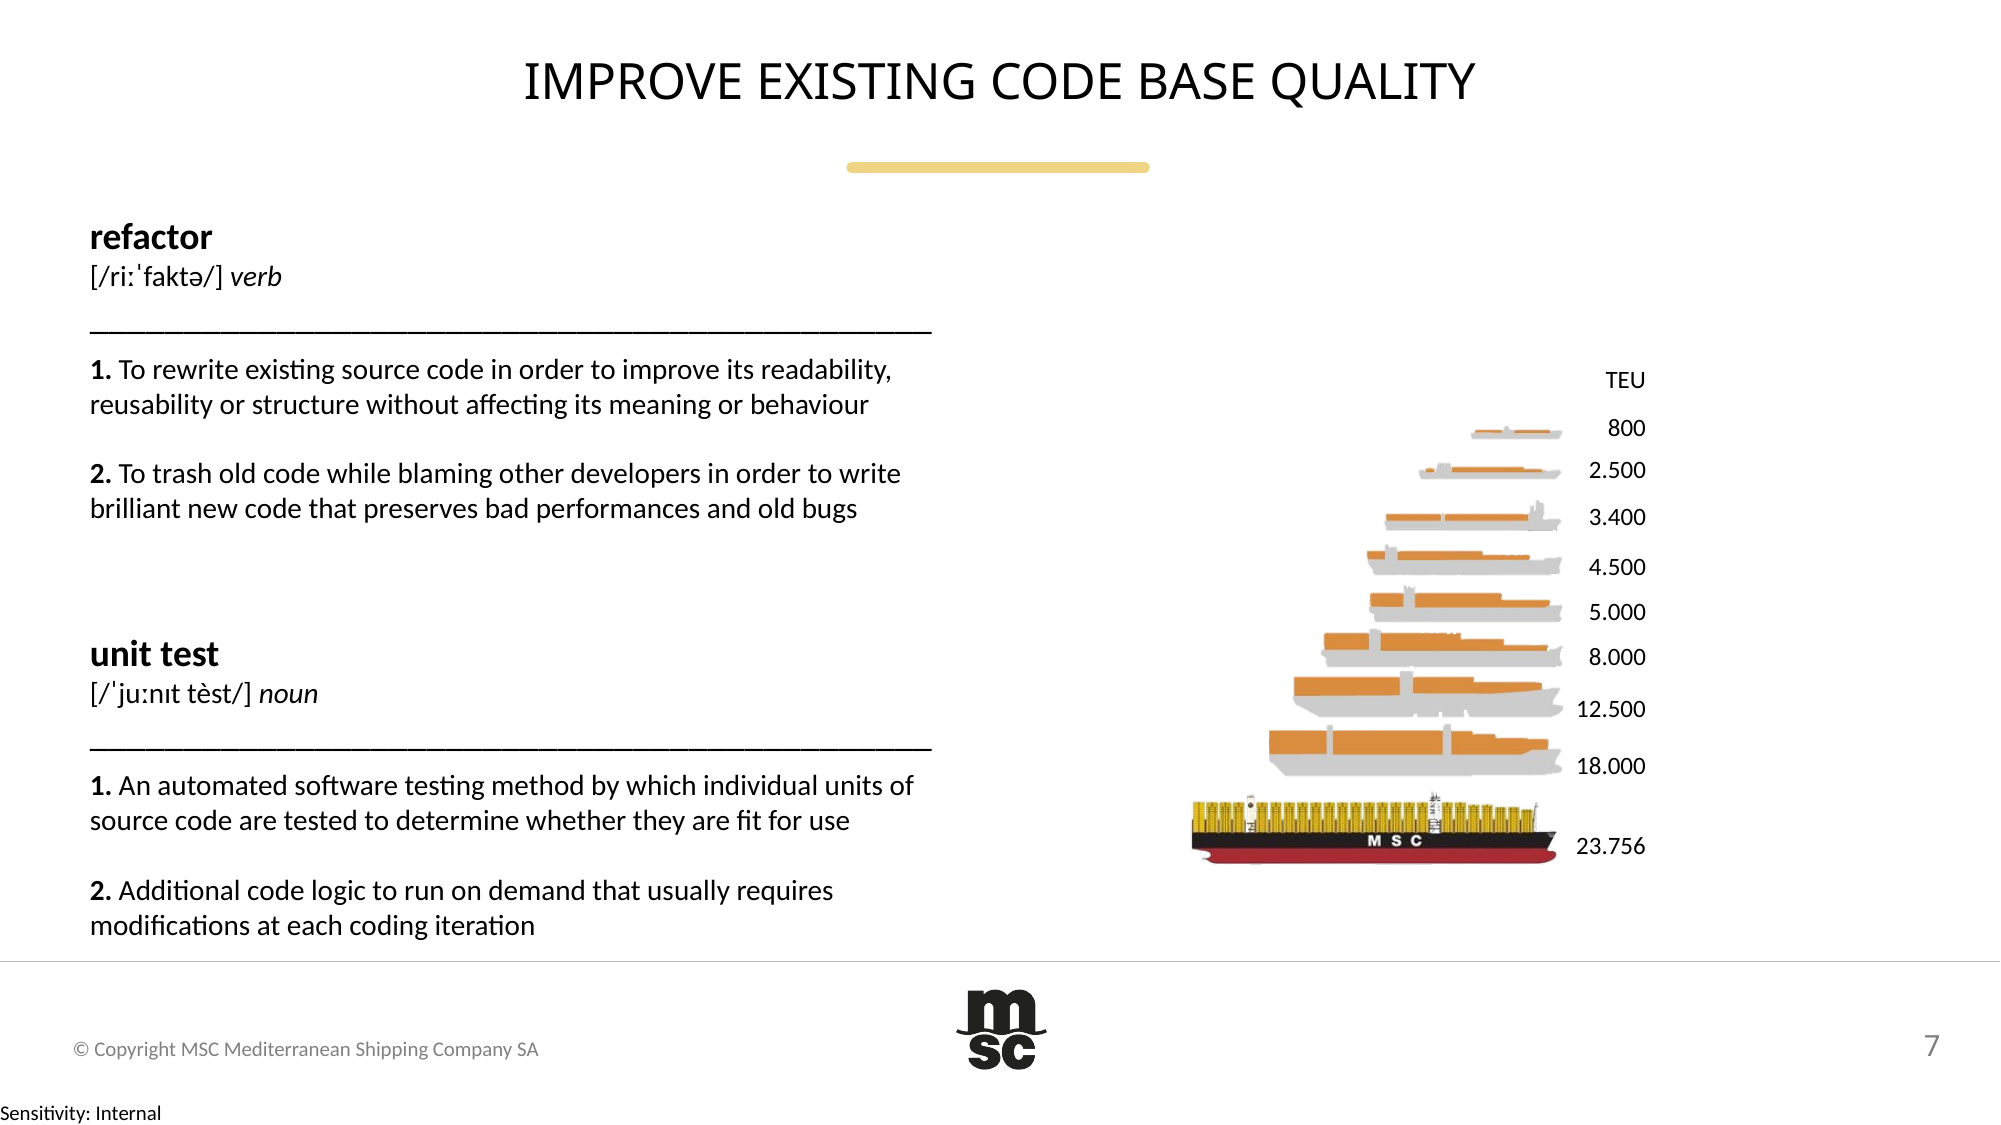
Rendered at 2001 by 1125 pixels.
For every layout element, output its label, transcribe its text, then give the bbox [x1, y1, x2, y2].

slide_number 7 [1879, 1019, 1956, 1070]
text_box unit test [/ˈjuːnɪt tèst/] noun _____________________________________________ 1. An automated software testing method by which individual units of source code are tested to determine whether they are fit for use 2. Additional code logic to run on demand that usually requires modifications at each coding iteration [74, 621, 954, 949]
title Improve existing code base quality [68, 0, 1931, 168]
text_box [1169, 355, 1779, 888]
footer © Copyright MSC Mediterranean Shipping Company SA [57, 1027, 663, 1079]
picture [932, 955, 1071, 1105]
text_box refactor [/riːˈfaktə/] verb _____________________________________________ 1. To rewrite existing source code in order to improve its readability, reusability or structure without affecting its meaning or behaviour 2. To trash old code while blaming other developers in order to write brilliant new code that preserves bad performances and old bugs [74, 205, 954, 533]
